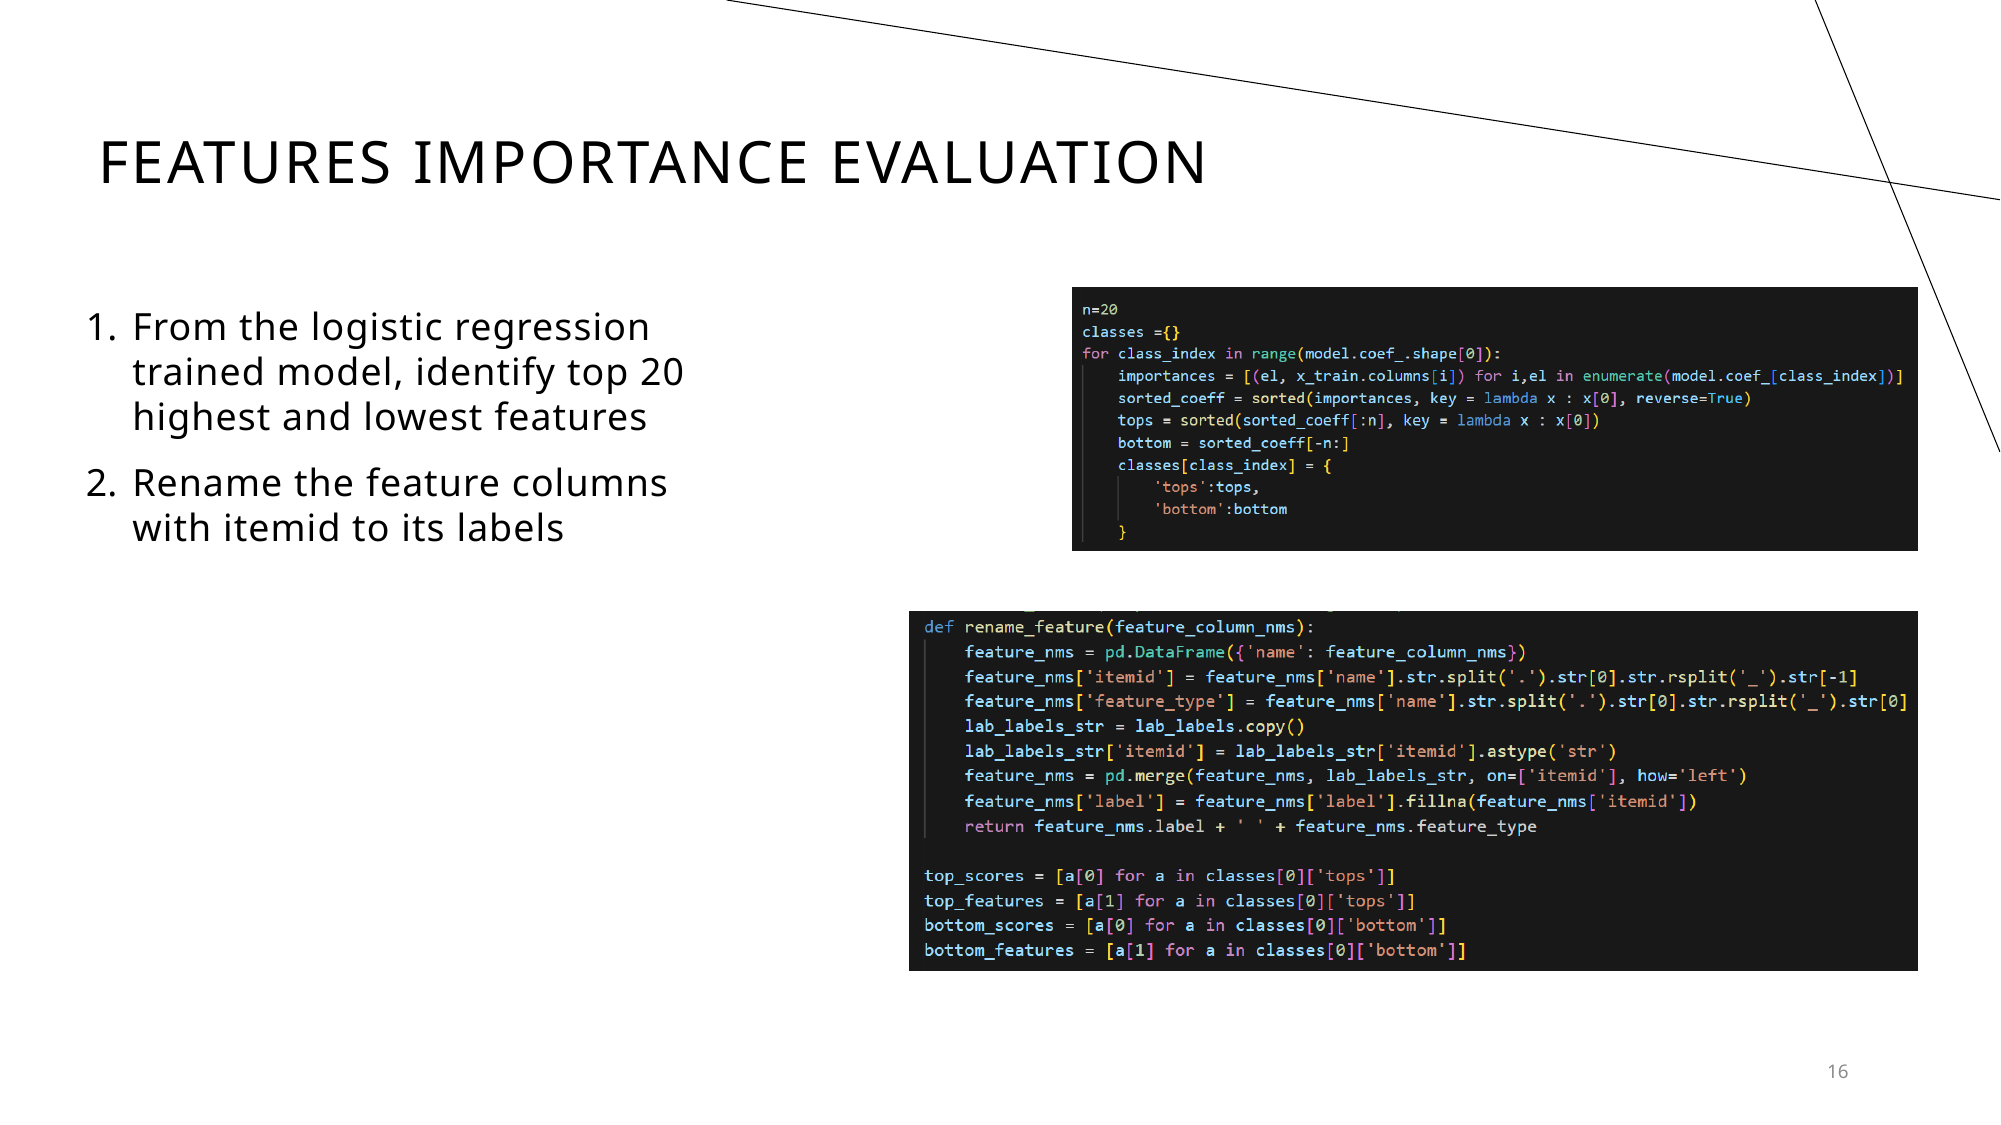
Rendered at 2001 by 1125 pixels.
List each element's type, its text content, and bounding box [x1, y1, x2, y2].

picture [909, 611, 1918, 971]
list From the logistic regression trained model, identify top 20 highest and lowest features Rename the feature columns with itemid to its labels [70, 302, 702, 1032]
title Features importance evaluation [83, 91, 1863, 204]
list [1072, 287, 1918, 551]
slide_number 16 [1701, 1042, 1864, 1103]
